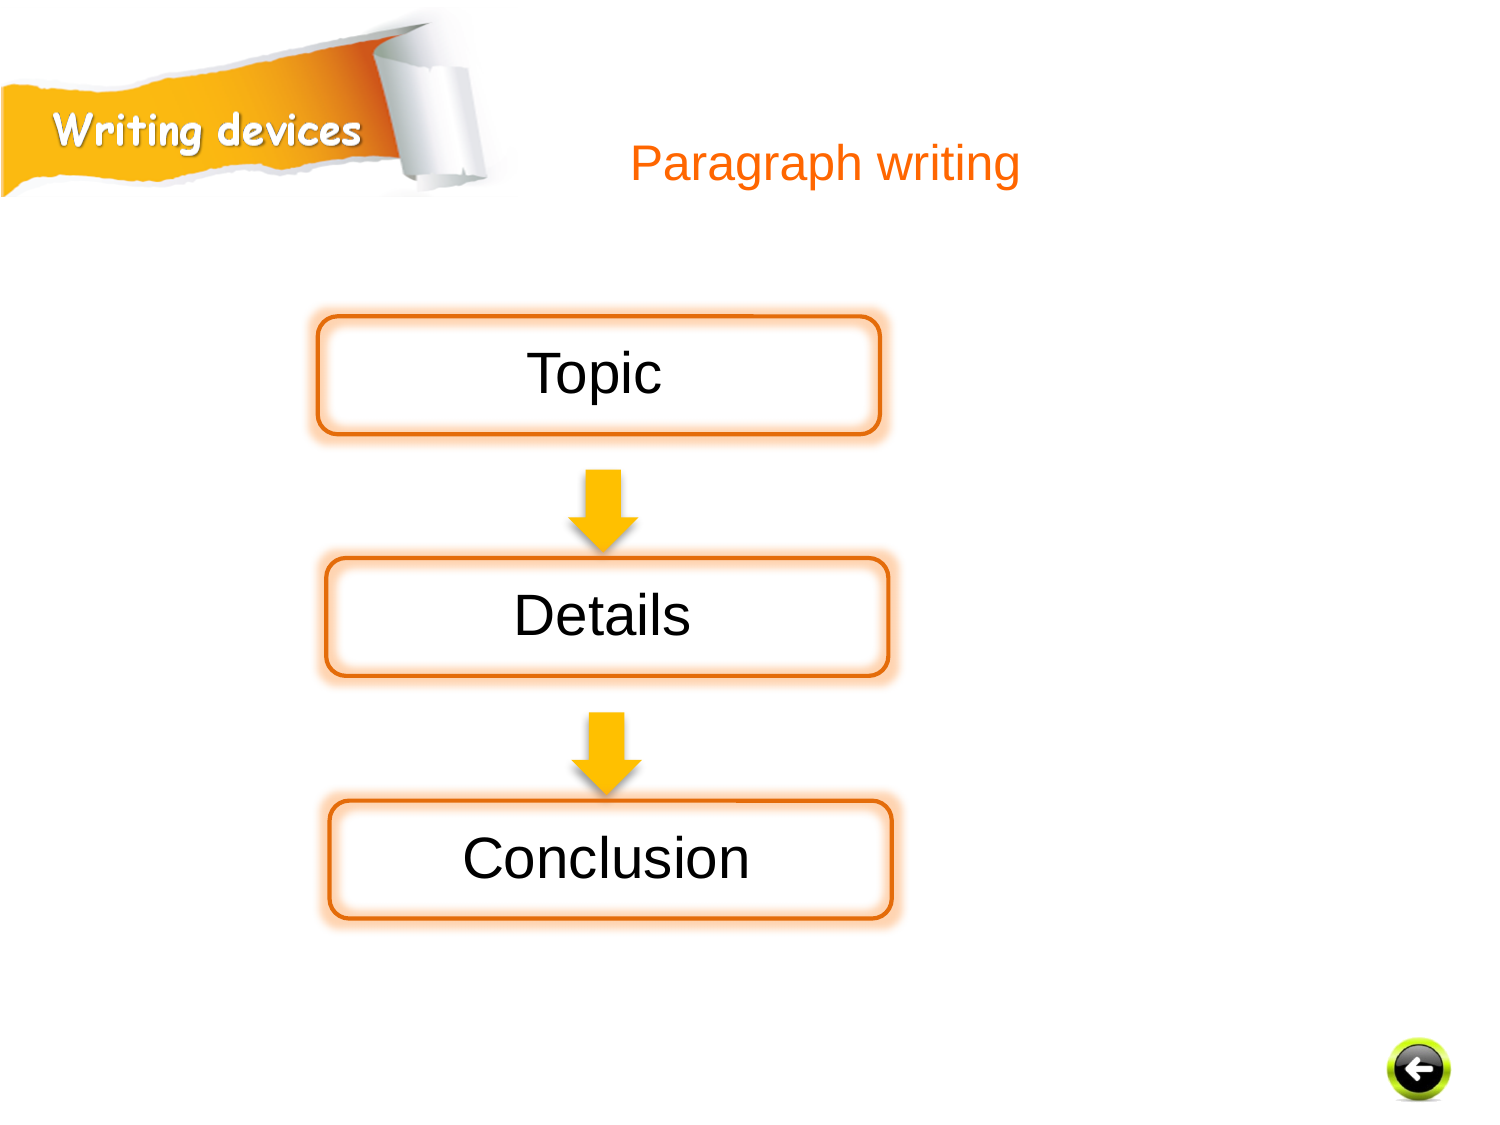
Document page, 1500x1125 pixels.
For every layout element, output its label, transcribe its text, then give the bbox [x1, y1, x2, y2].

picture [1381, 1031, 1454, 1107]
text_box Paragraph writing [615, 123, 1184, 199]
text_box Conclusion [321, 824, 892, 898]
text_box [569, 710, 644, 786]
picture [0, 5, 520, 198]
text_box [327, 798, 894, 921]
text_box Details [317, 581, 889, 655]
text_box [565, 467, 641, 544]
text_box [315, 314, 883, 437]
text_box [324, 555, 891, 678]
text_box Topic [309, 339, 880, 413]
